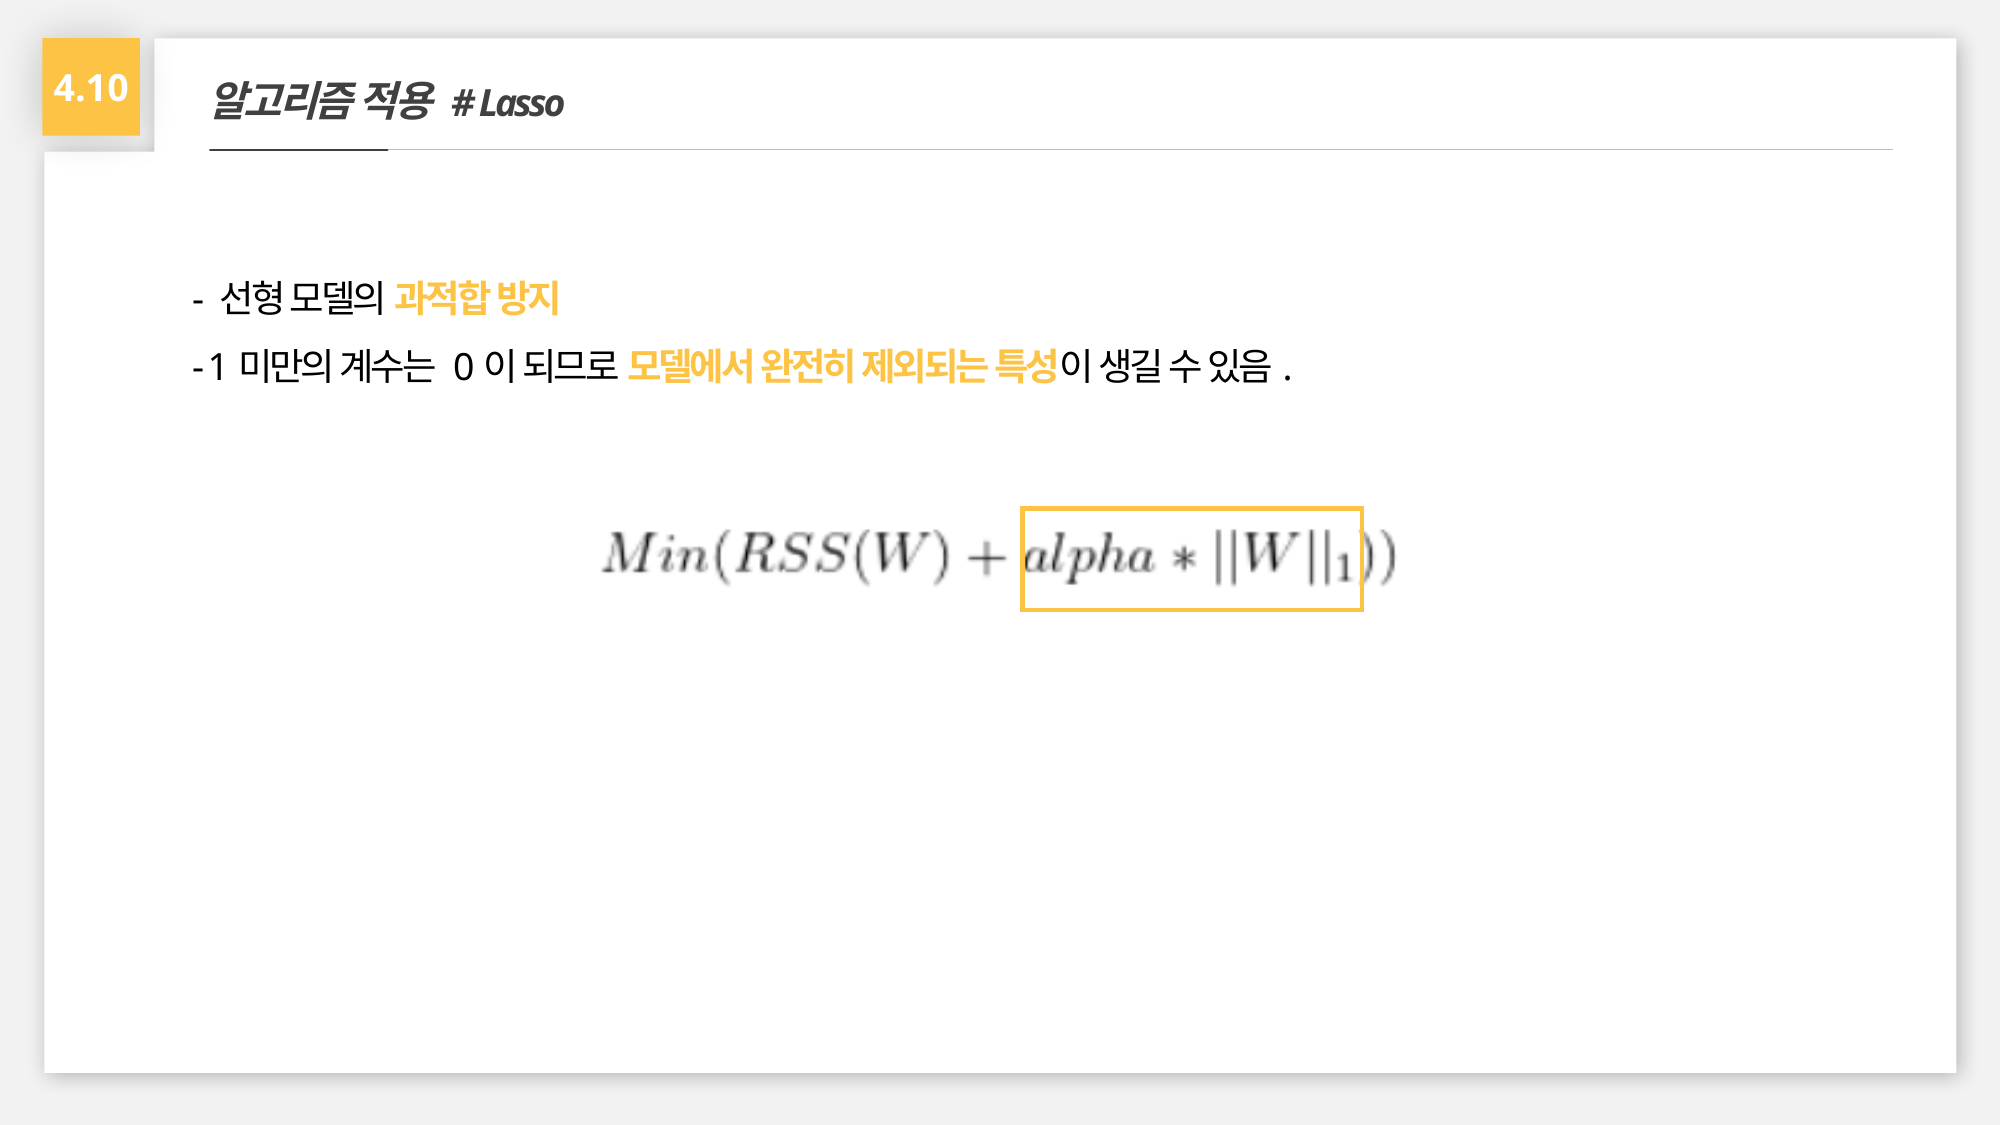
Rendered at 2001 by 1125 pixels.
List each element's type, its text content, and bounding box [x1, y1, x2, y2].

picture [585, 508, 1415, 611]
text_box 4.10 [28, 56, 155, 117]
text_box [41, 117, 141, 137]
text_box [43, 37, 1957, 1074]
text_box [41, 37, 141, 56]
text_box - 선형 모델의 과적합 방지 - 1미만의 계수는 0이 되므로 모델에서 완전히 제외되는 특성이 생길 수 있음. [177, 245, 1894, 396]
text_box 알고리즘 적용 # Lasso [193, 42, 1194, 133]
